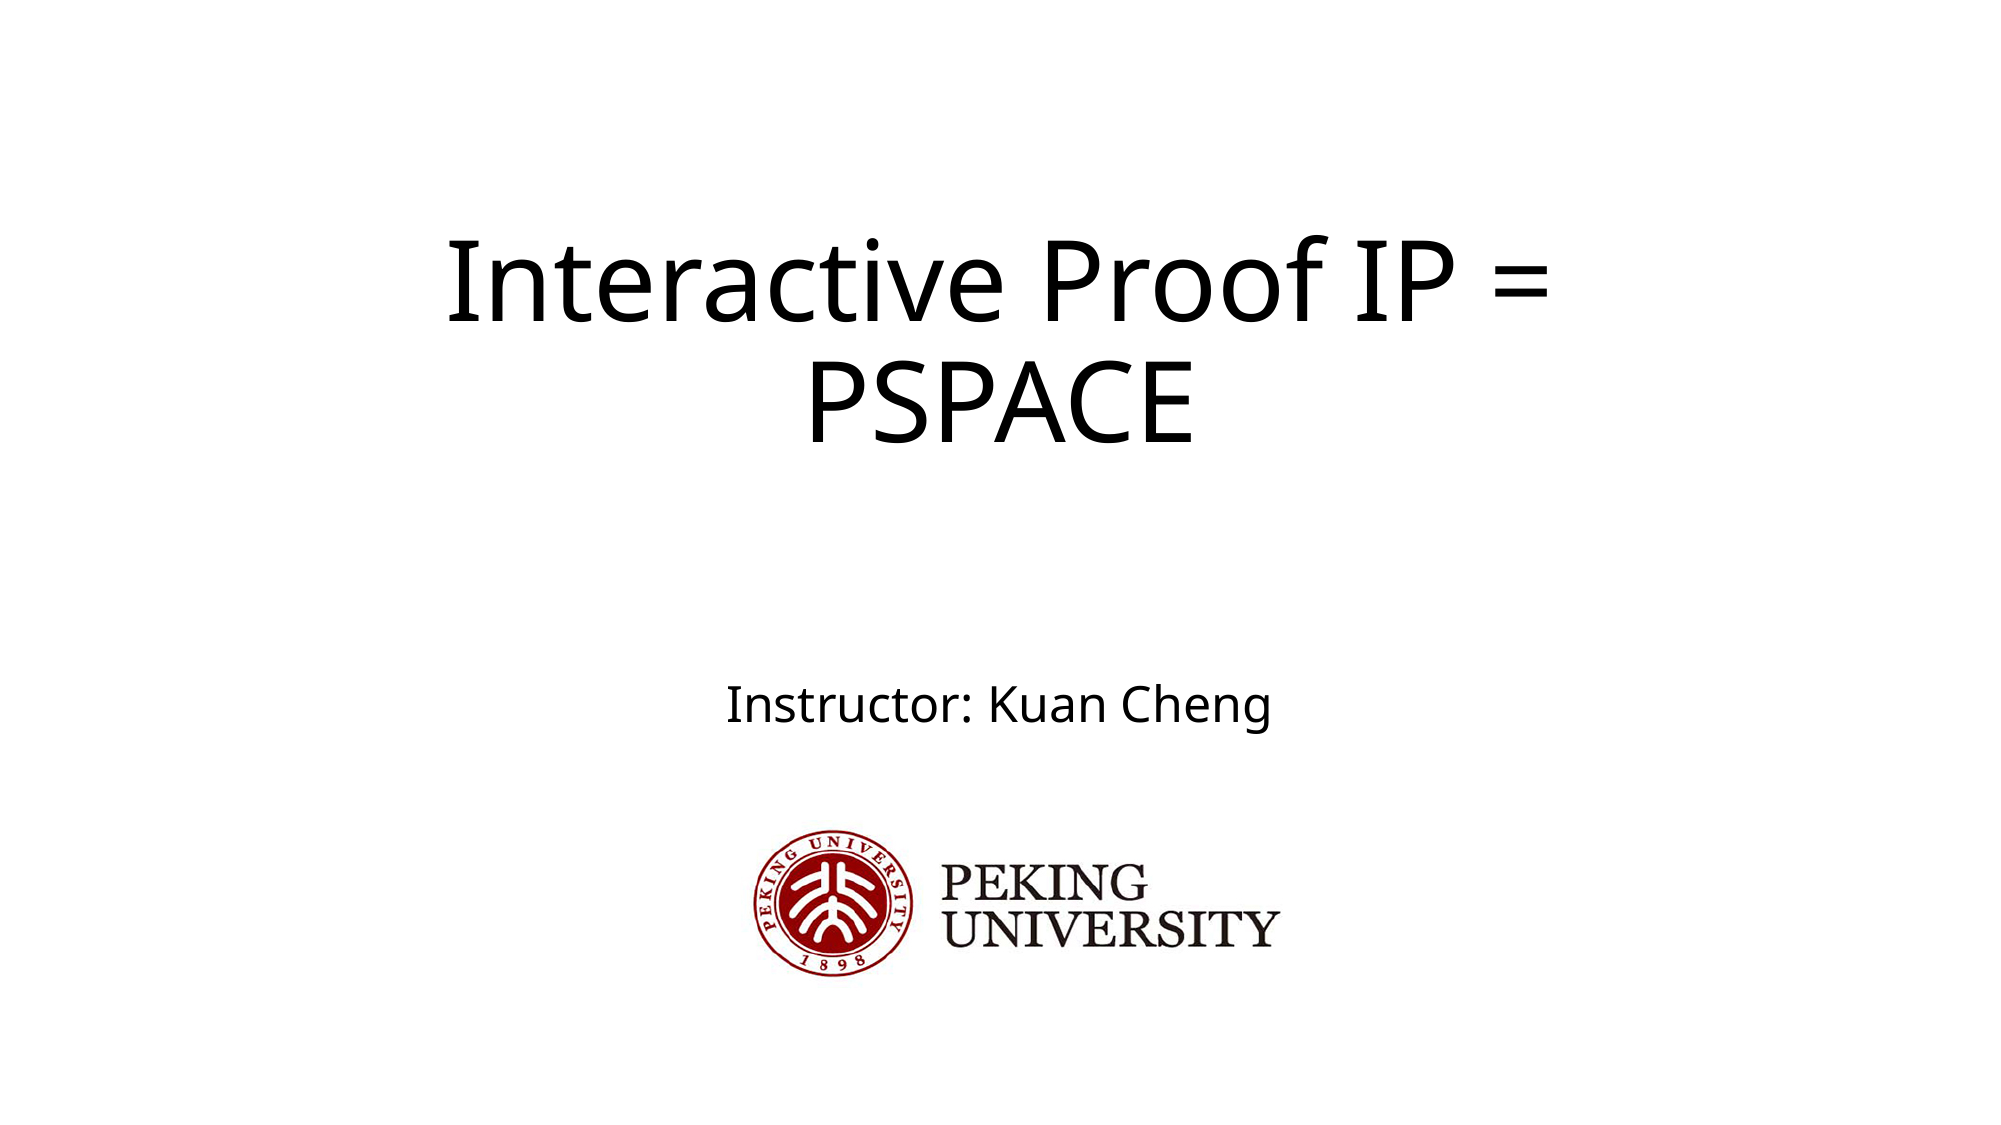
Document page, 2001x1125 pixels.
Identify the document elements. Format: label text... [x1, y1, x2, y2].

picture [725, 750, 1307, 1056]
subtitle Instructor: Kuan Cheng [249, 590, 1750, 863]
title Interactive Proof IP = PSPACE [249, 83, 1750, 475]
